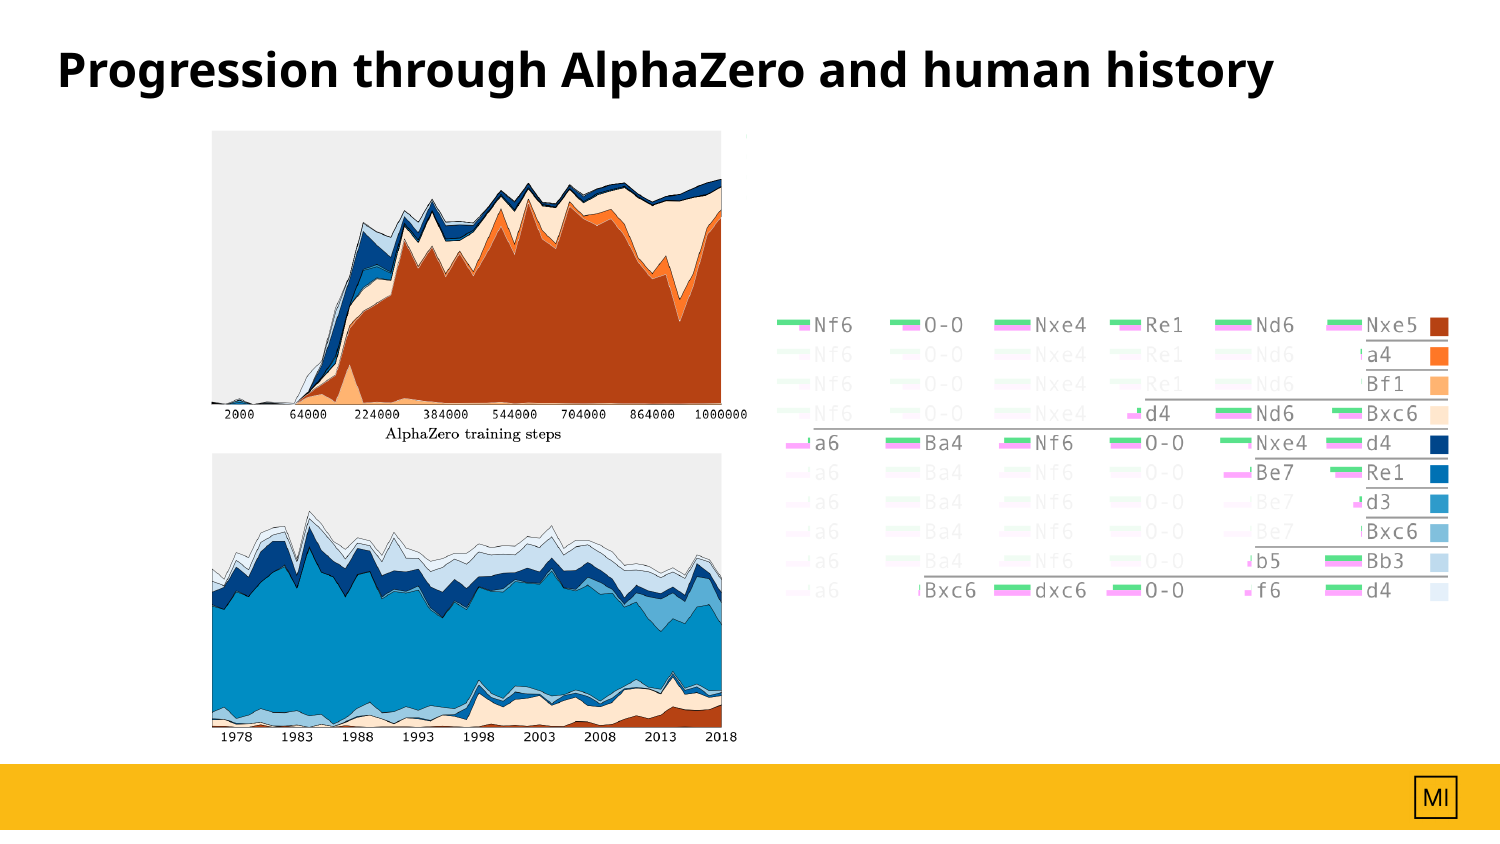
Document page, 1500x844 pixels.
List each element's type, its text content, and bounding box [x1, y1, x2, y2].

title Progression through AlphaZero and human history [41, 24, 1325, 119]
picture [760, 309, 1461, 612]
picture [1403, 767, 1467, 831]
picture [196, 118, 751, 751]
